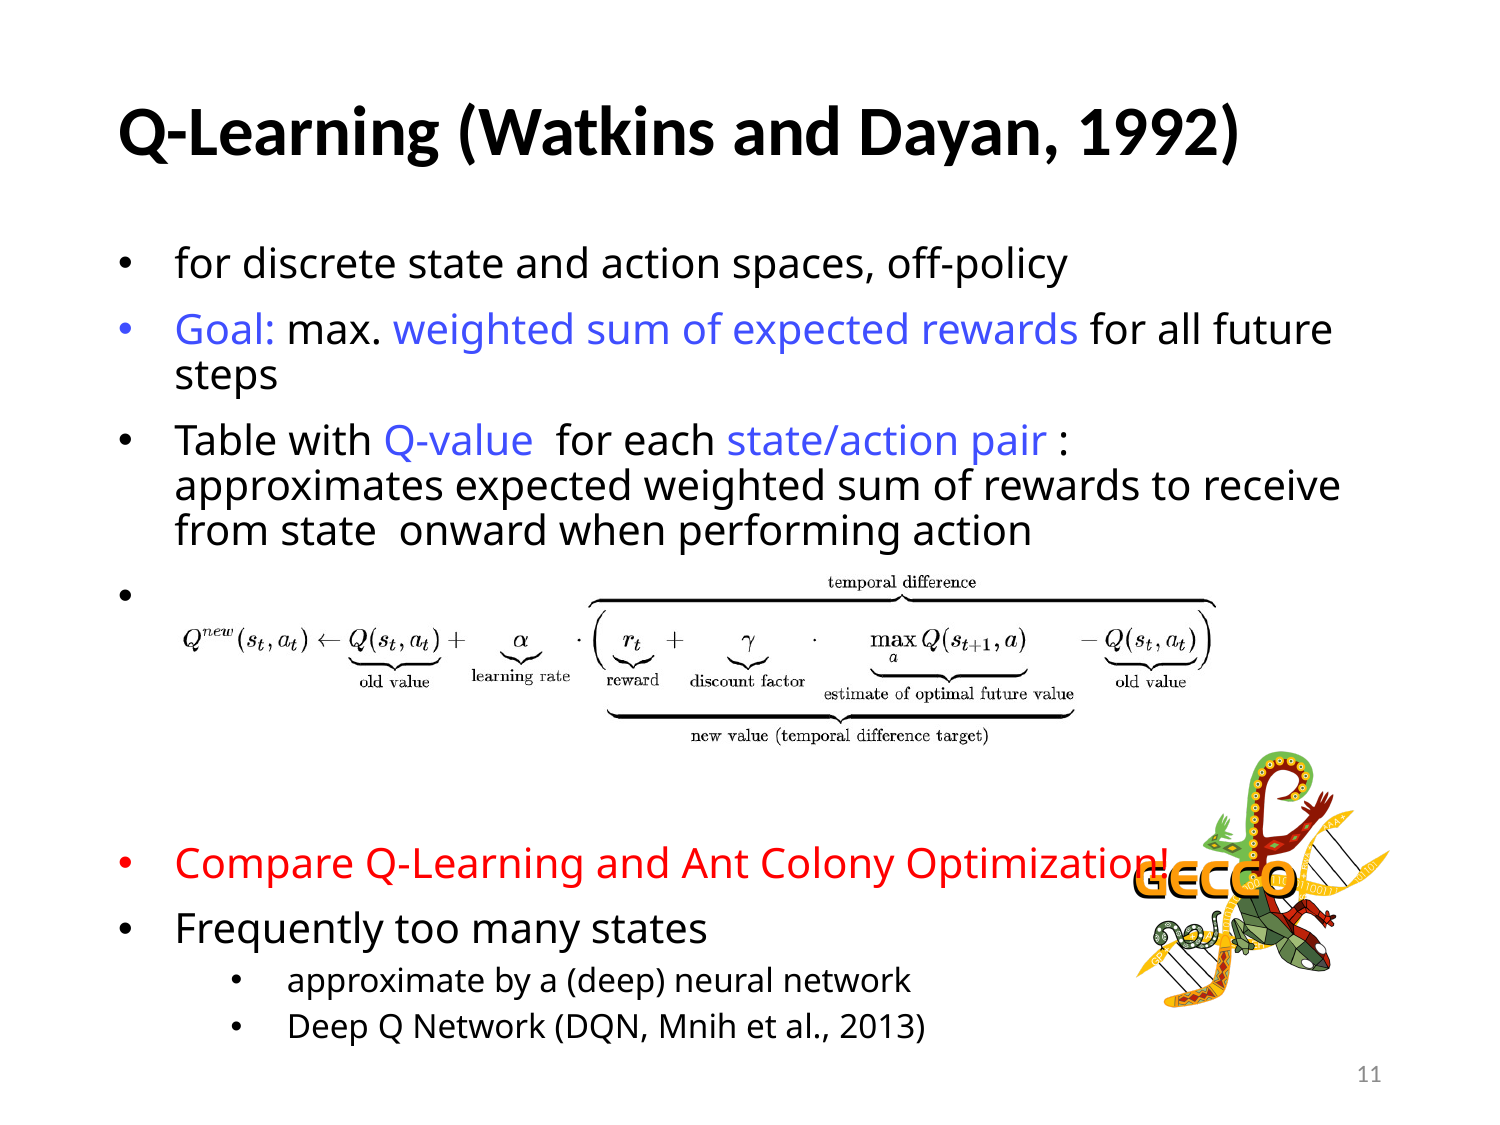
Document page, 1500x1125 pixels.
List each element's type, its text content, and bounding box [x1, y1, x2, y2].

picture [177, 574, 1397, 1014]
slide_number 11 [1059, 1042, 1397, 1103]
title Q-Learning (Watkins and Dayan, 1992) [103, 59, 1397, 207]
